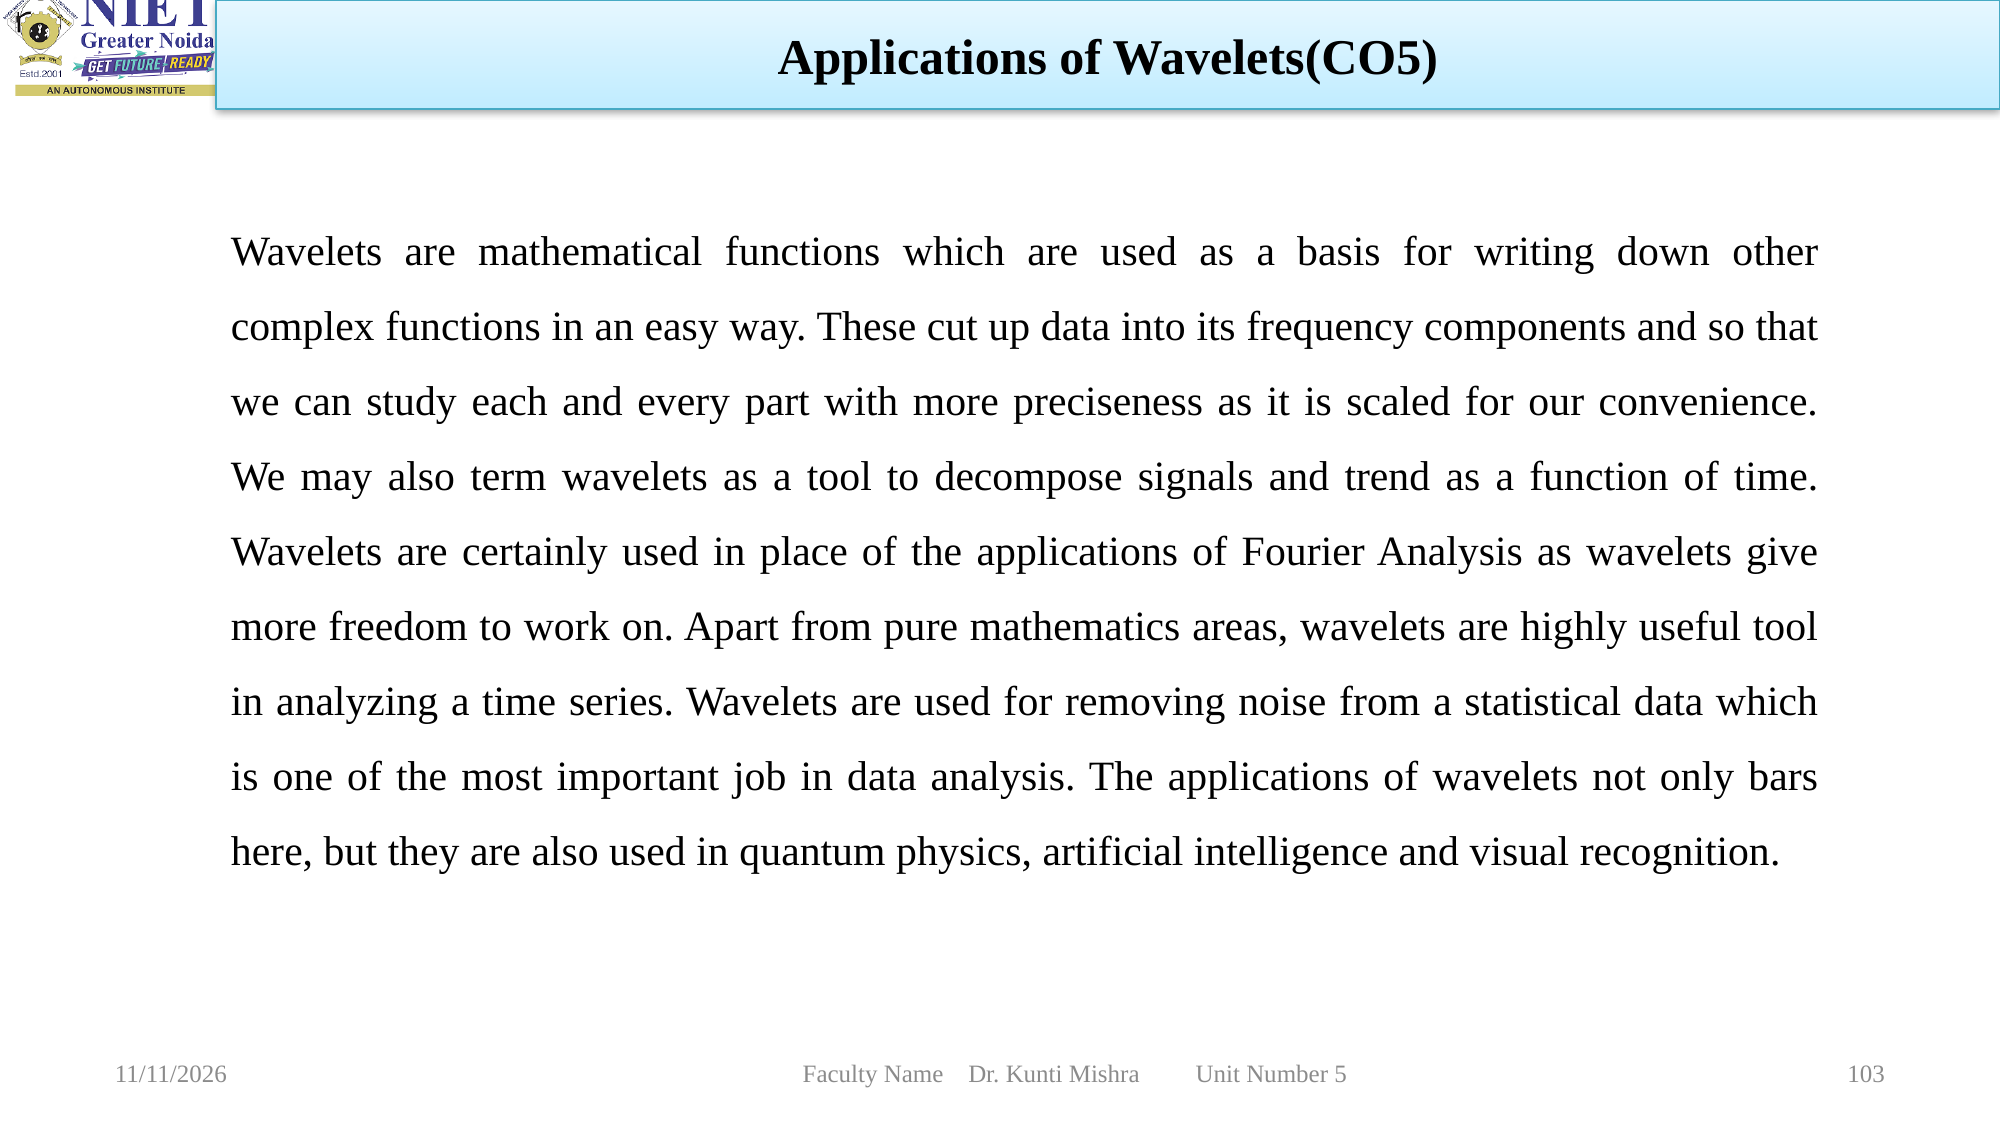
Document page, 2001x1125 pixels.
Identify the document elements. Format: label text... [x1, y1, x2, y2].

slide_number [99, 1042, 567, 1103]
text_box Applications of Wavelets(CO5) [215, 0, 2000, 110]
slide_number 103 [1433, 1042, 1900, 1103]
footer Faculty Name Dr. Kunti Mishra Unit Number 5 [662, 1042, 1433, 1103]
picture [2, 0, 216, 96]
list Wavelets are mathematical functions which are used as a basis for writing down other complex functions in an easy way. These cut up data into its frequency components and so that we can study each and every part with more preciseness as it is scaled for our convenience. We may also term wavelets as a tool to decompose signals and trend as a function of time. Wavelets are certainly used in place of the applications of Fourier Analysis as wavelets give more freedom to work on. Apart from pure mathematics areas, wavelets are highly useful tool in analyzing a time series. Wavelets are used for removing noise from a statistical data which is one of the most important job in data analysis. The applications of wavelets not only bars here, but they are also used in quantum physics, artificial intelligence and visual recognition. [215, 191, 1835, 934]
